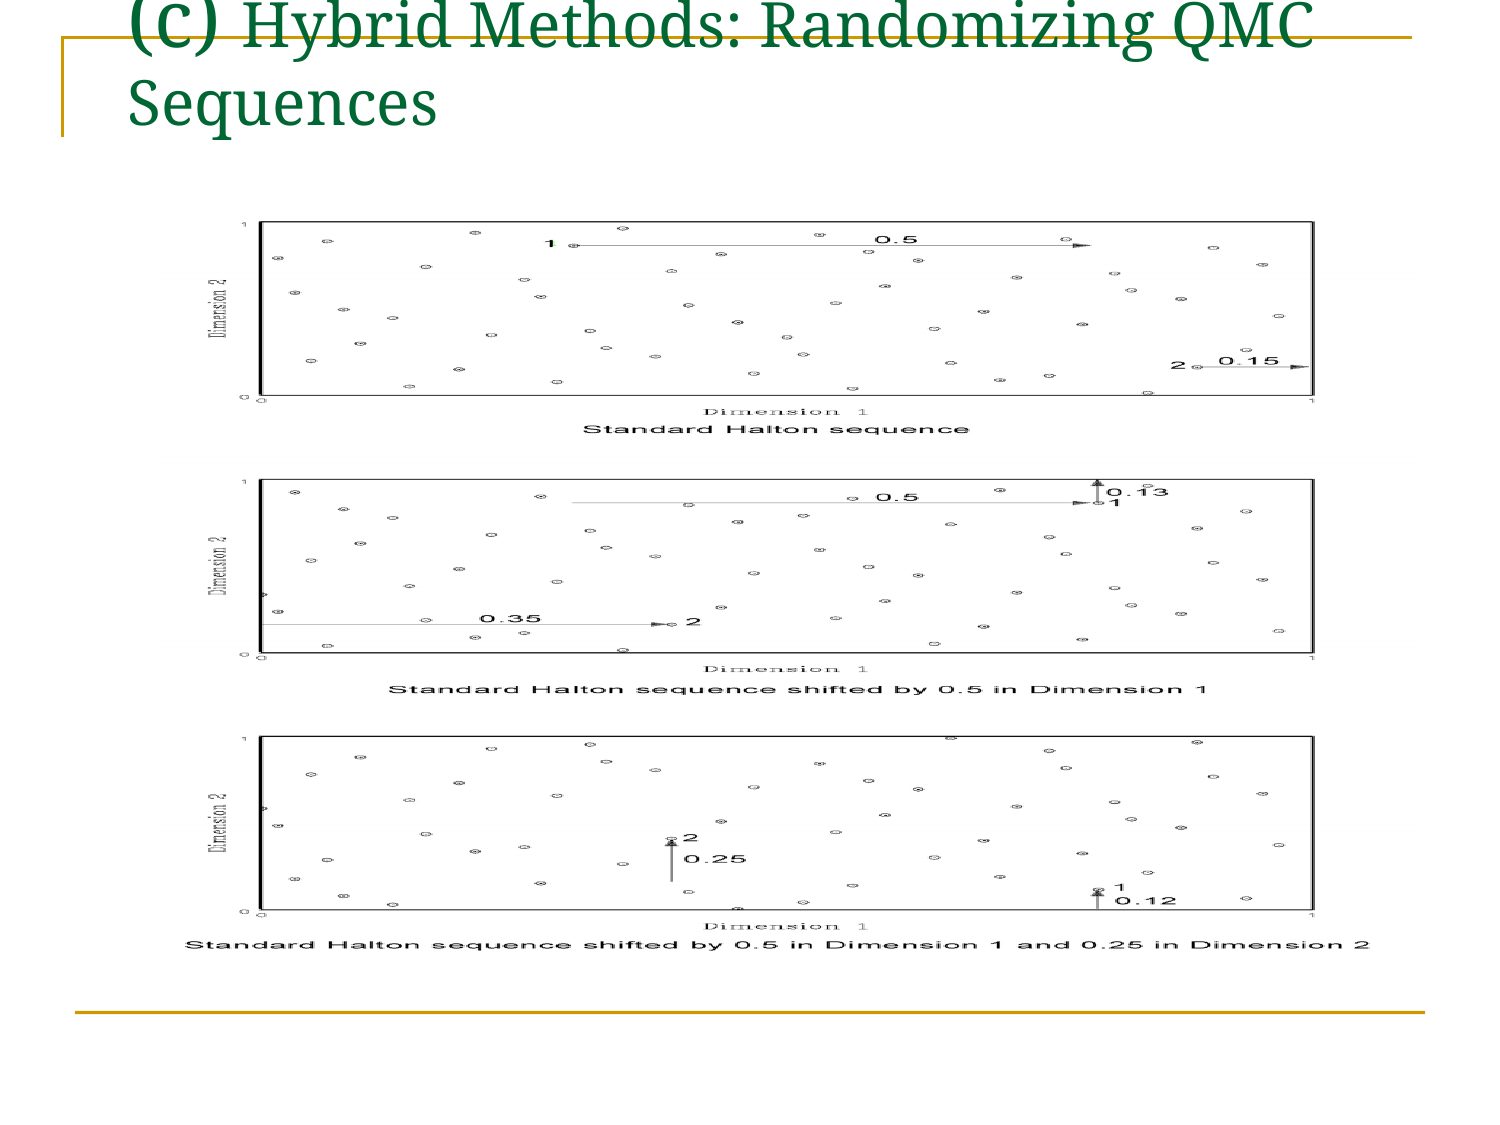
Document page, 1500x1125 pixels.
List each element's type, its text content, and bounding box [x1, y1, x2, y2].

title (c) Hybrid Methods: Randomizing QMC Sequences [112, 0, 1463, 146]
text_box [158, 211, 1417, 962]
